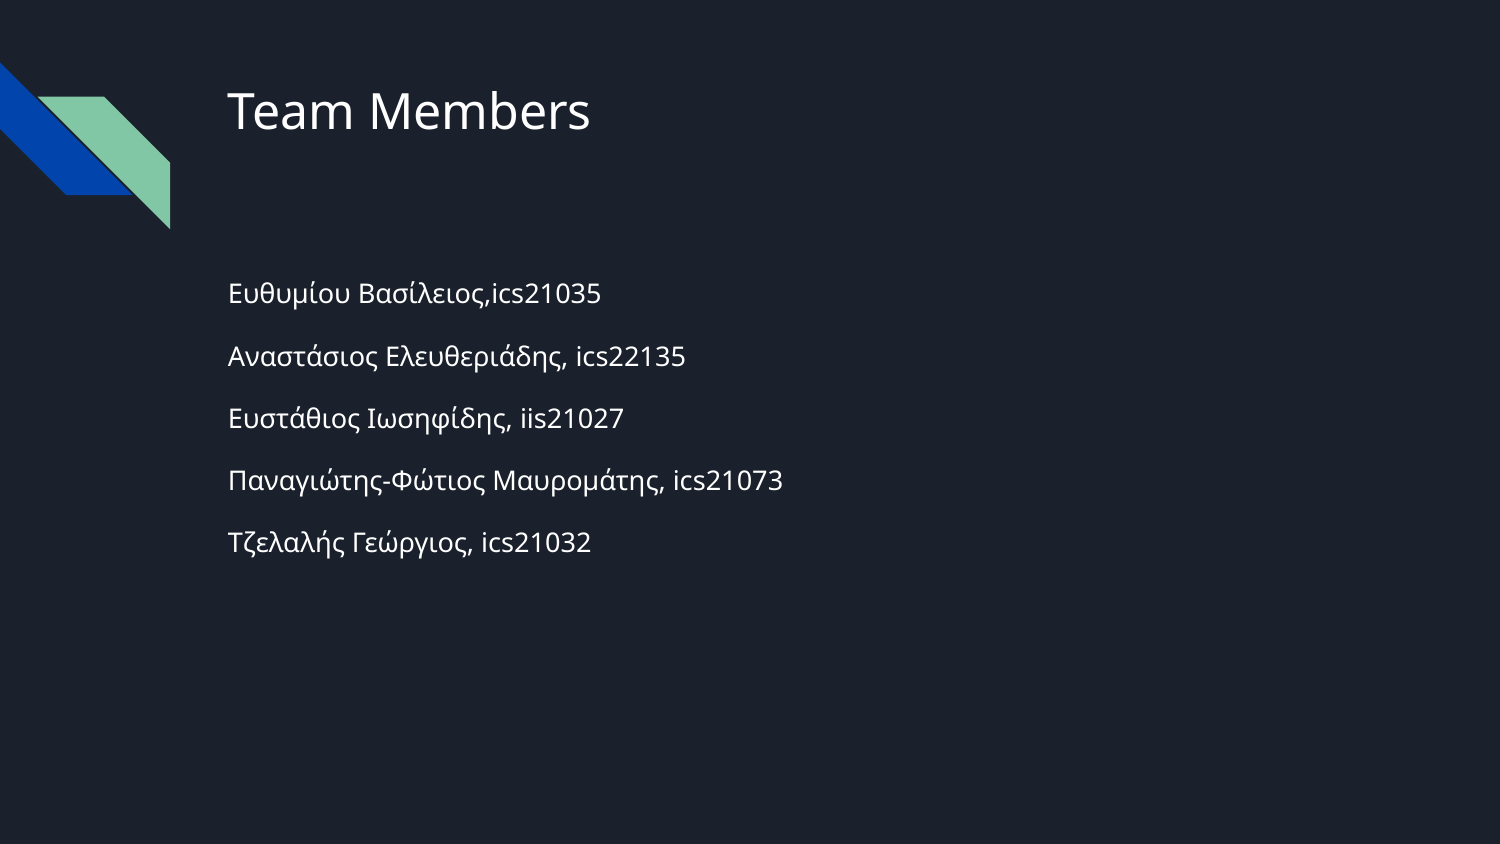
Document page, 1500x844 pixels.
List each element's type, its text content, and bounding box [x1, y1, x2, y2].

title Team Members [212, 64, 1368, 215]
list Ευθυμίου Βασίλειος,ics21035 Αναστάσιος Ελευθεριάδης, ics22135 Ευστάθιος Ιωσηφίδης, iis21027 Παναγιώτης-Φώτιος Μαυρομάτης, ics21073 Τζελαλής Γεώργιος, ics21032 [212, 257, 1368, 735]
